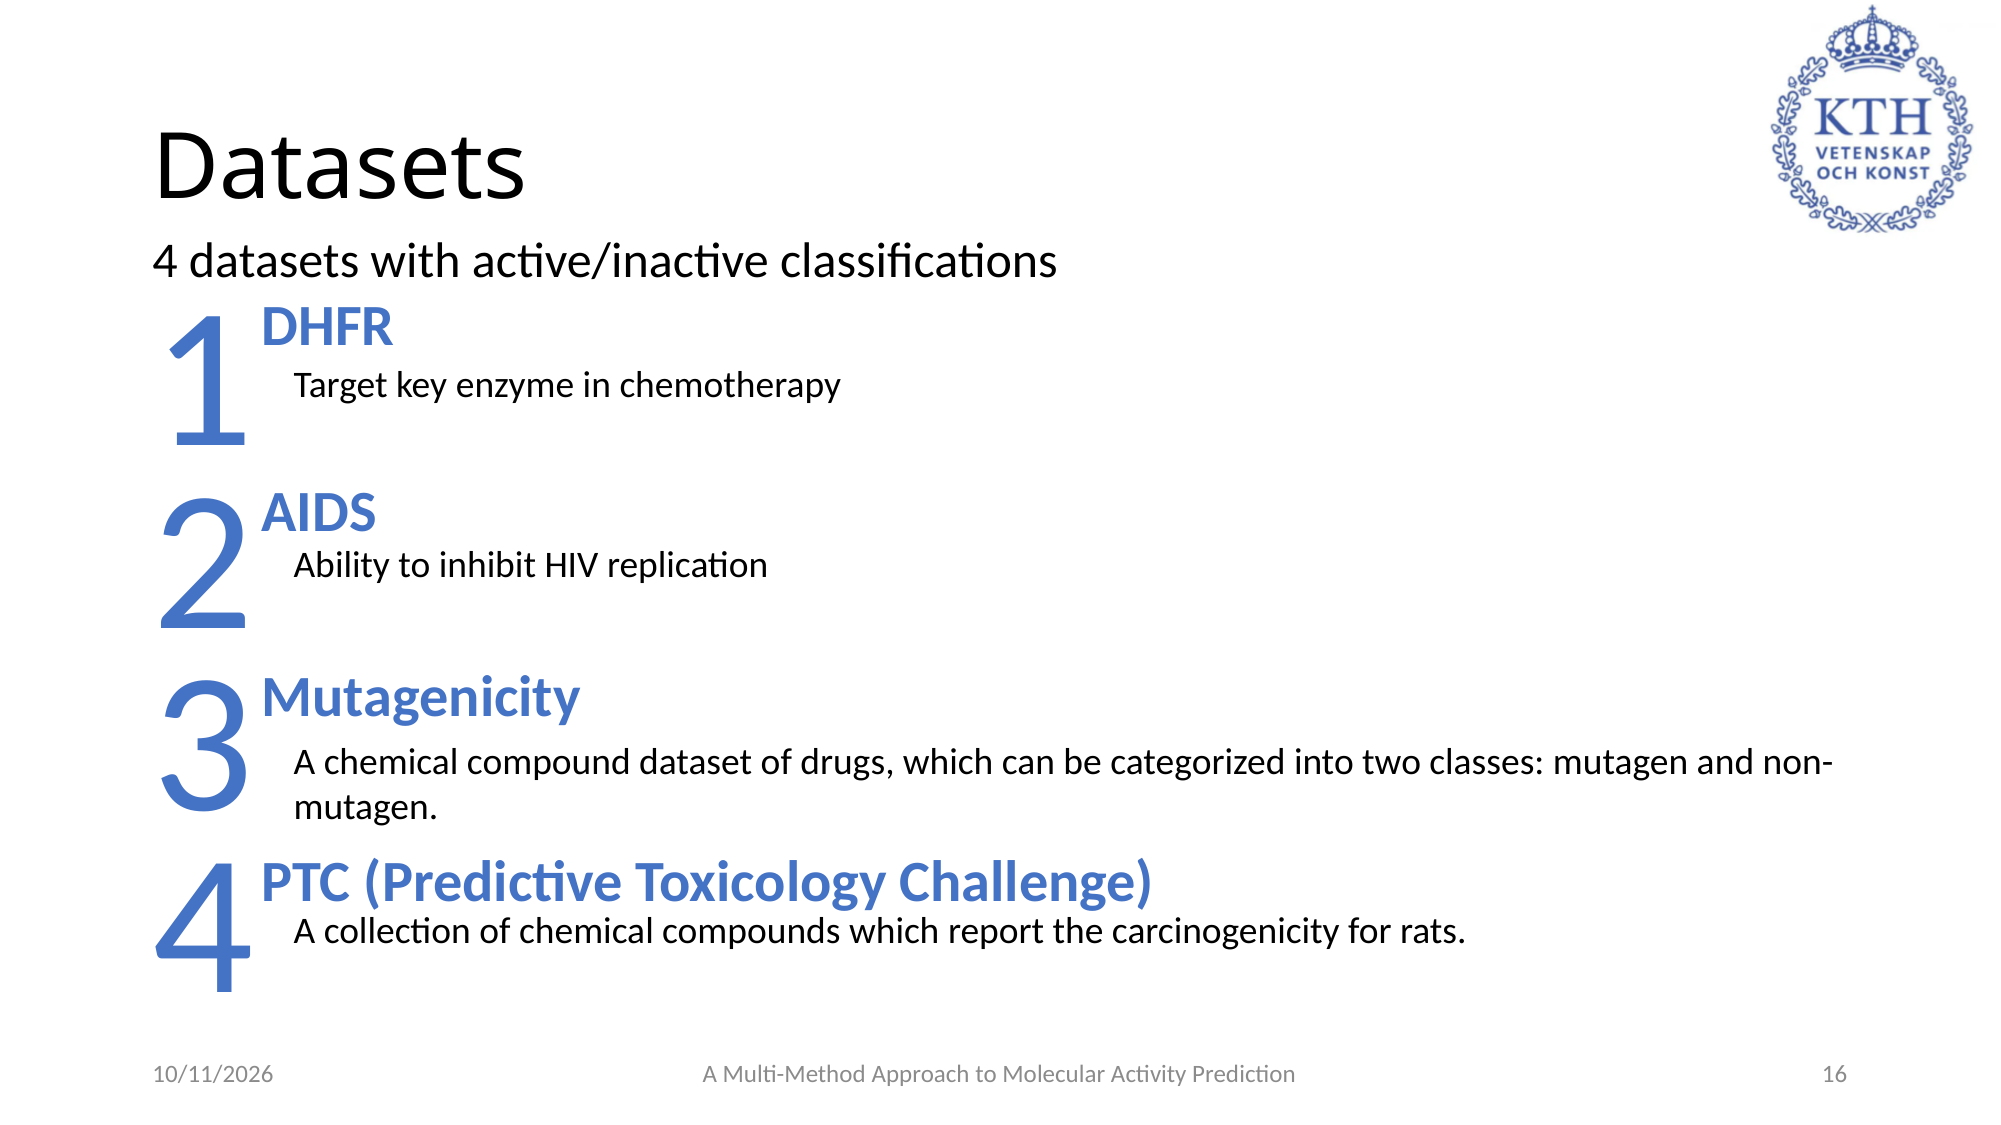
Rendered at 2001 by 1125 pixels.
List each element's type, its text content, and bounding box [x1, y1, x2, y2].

text_box AIDS [246, 465, 1248, 551]
slide_number 16 [1412, 1042, 1863, 1103]
text_box Mutagenicity [246, 650, 1248, 736]
text_box 3 [137, 602, 356, 785]
title Datasets [137, 59, 1863, 278]
text_box DHFR [246, 295, 1248, 365]
text_box 4 datasets with active/inactive classifications [137, 219, 1721, 295]
text_box 4 [137, 785, 409, 1040]
text_box A chemical compound dataset of drugs, which can be categorized into two classes: mutagen and non-mutagen. [356, 729, 1863, 835]
list Ability to inhibit HIV replication [356, 532, 1863, 627]
picture [1734, 0, 2000, 255]
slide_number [137, 1042, 588, 1103]
text_box 2 [137, 420, 356, 602]
footer A Multi-Method Approach to Molecular Activity Prediction [662, 1042, 1338, 1103]
text_box PTC (Predictive Toxicology Challenge) [246, 835, 1248, 921]
text_box A collection of chemical compounds which report the carcinogenicity for rats. [278, 898, 1805, 959]
text_box Target key enzyme in chemotherapy [356, 352, 1805, 413]
text_box 1 [137, 295, 356, 420]
